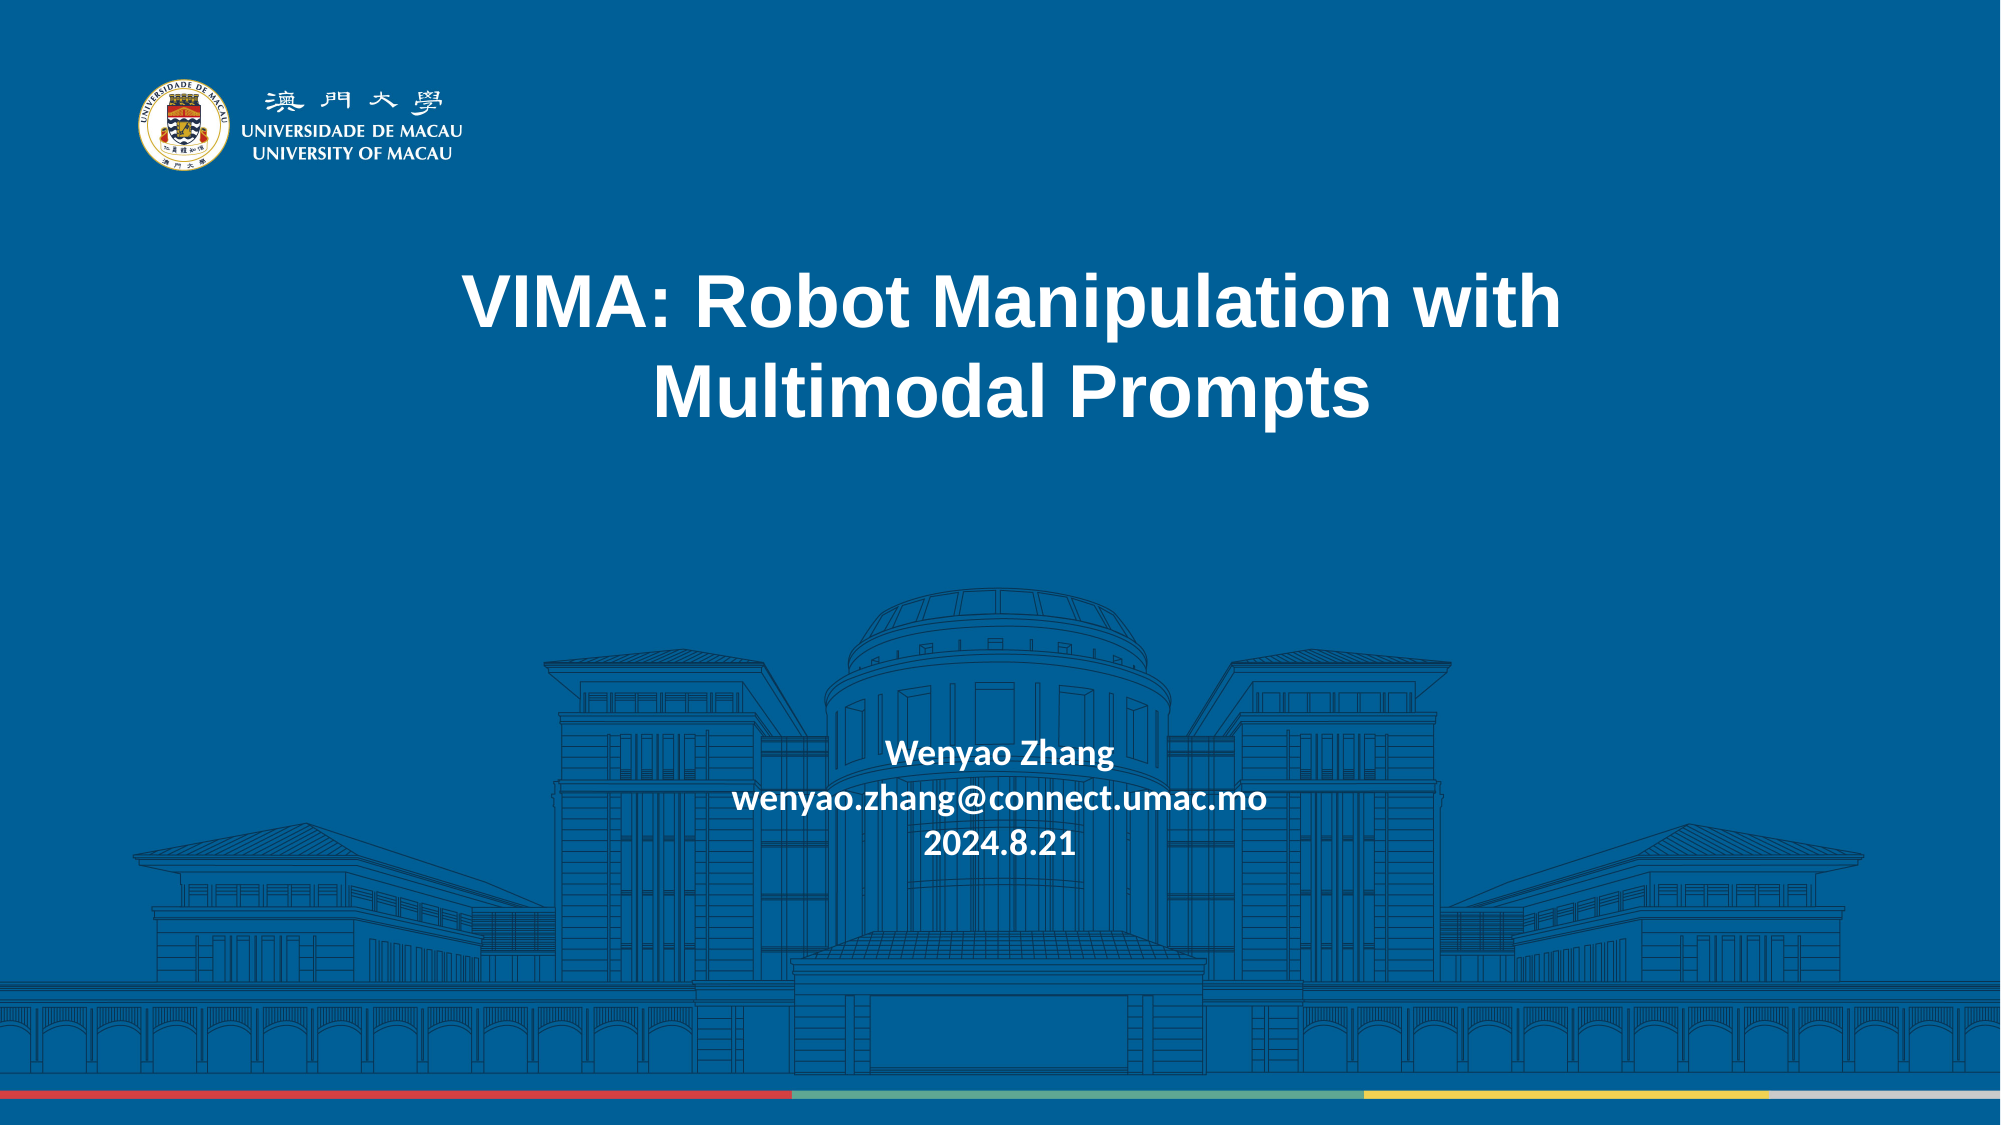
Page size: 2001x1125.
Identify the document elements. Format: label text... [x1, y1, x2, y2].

text_box Wenyao Zhang wenyao.zhang@connect.umac.mo 2024.8.21 [661, 720, 1339, 870]
picture [0, 0, 2001, 1125]
text_box VIMA: Robot Manipulation with Multimodal Prompts [357, 244, 1669, 440]
